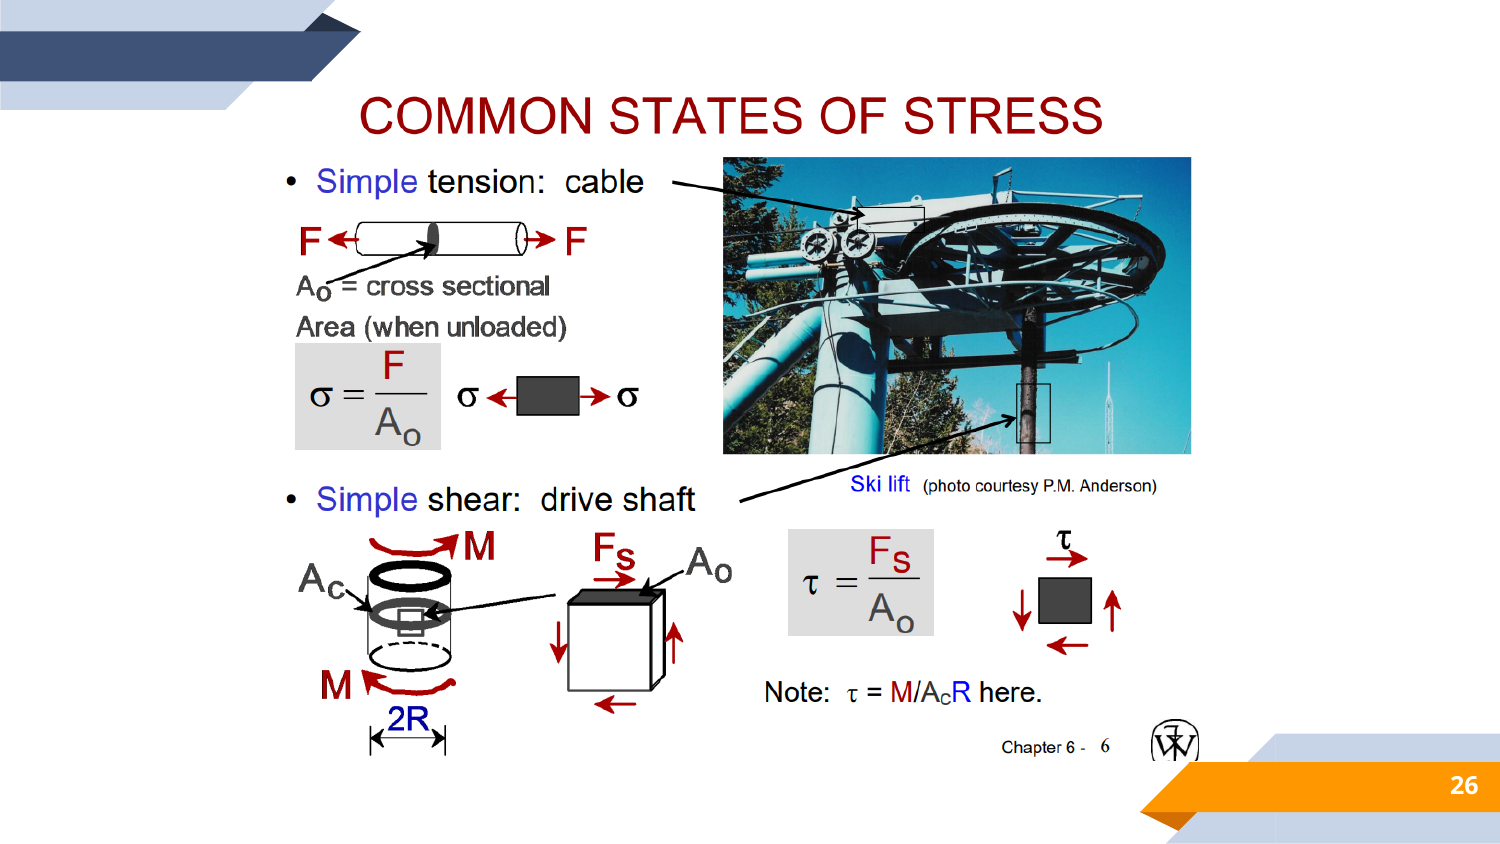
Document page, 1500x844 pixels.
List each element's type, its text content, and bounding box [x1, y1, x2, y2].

picture [274, 93, 1199, 761]
slide_number 26 [1249, 760, 1494, 813]
